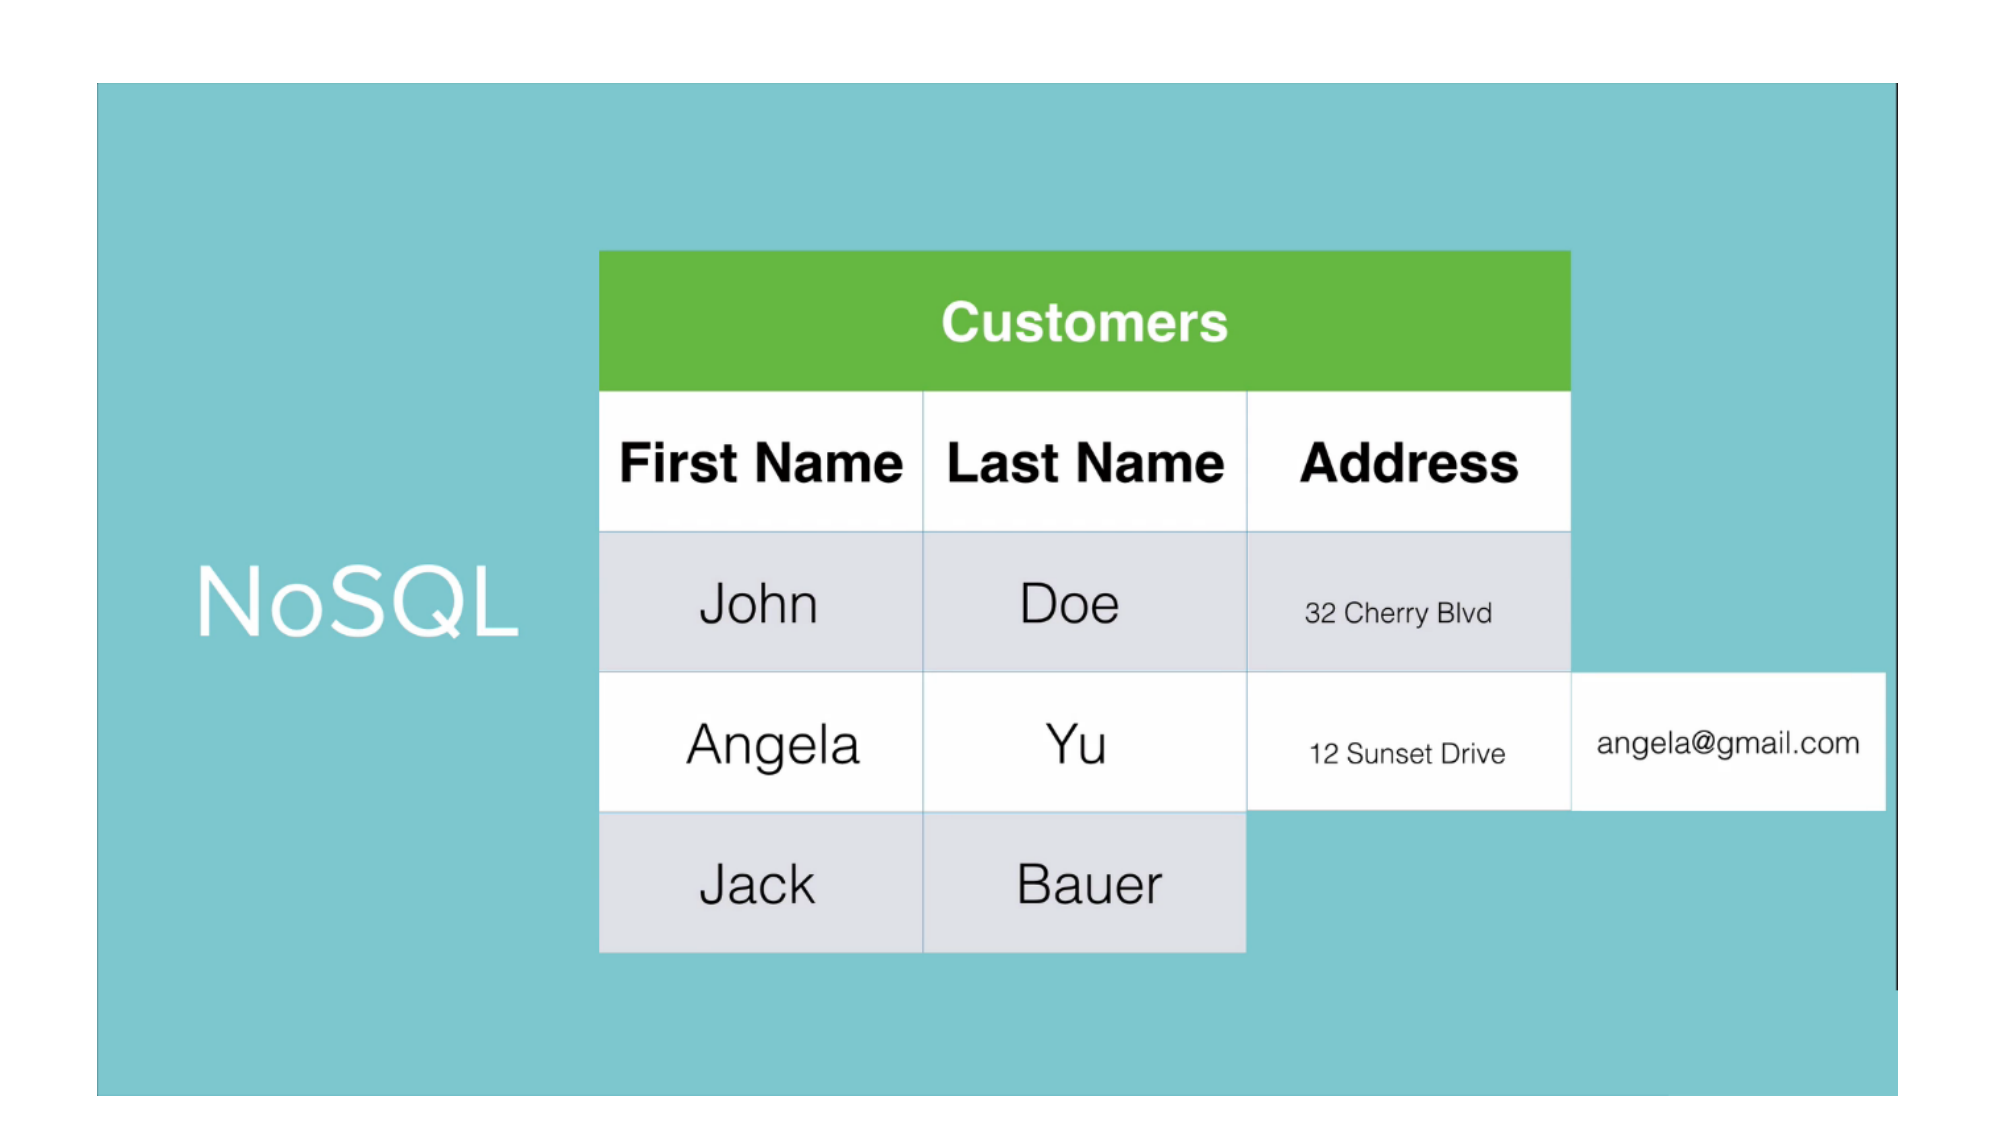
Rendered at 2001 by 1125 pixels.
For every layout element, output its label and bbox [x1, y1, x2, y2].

picture [97, 83, 1898, 1096]
